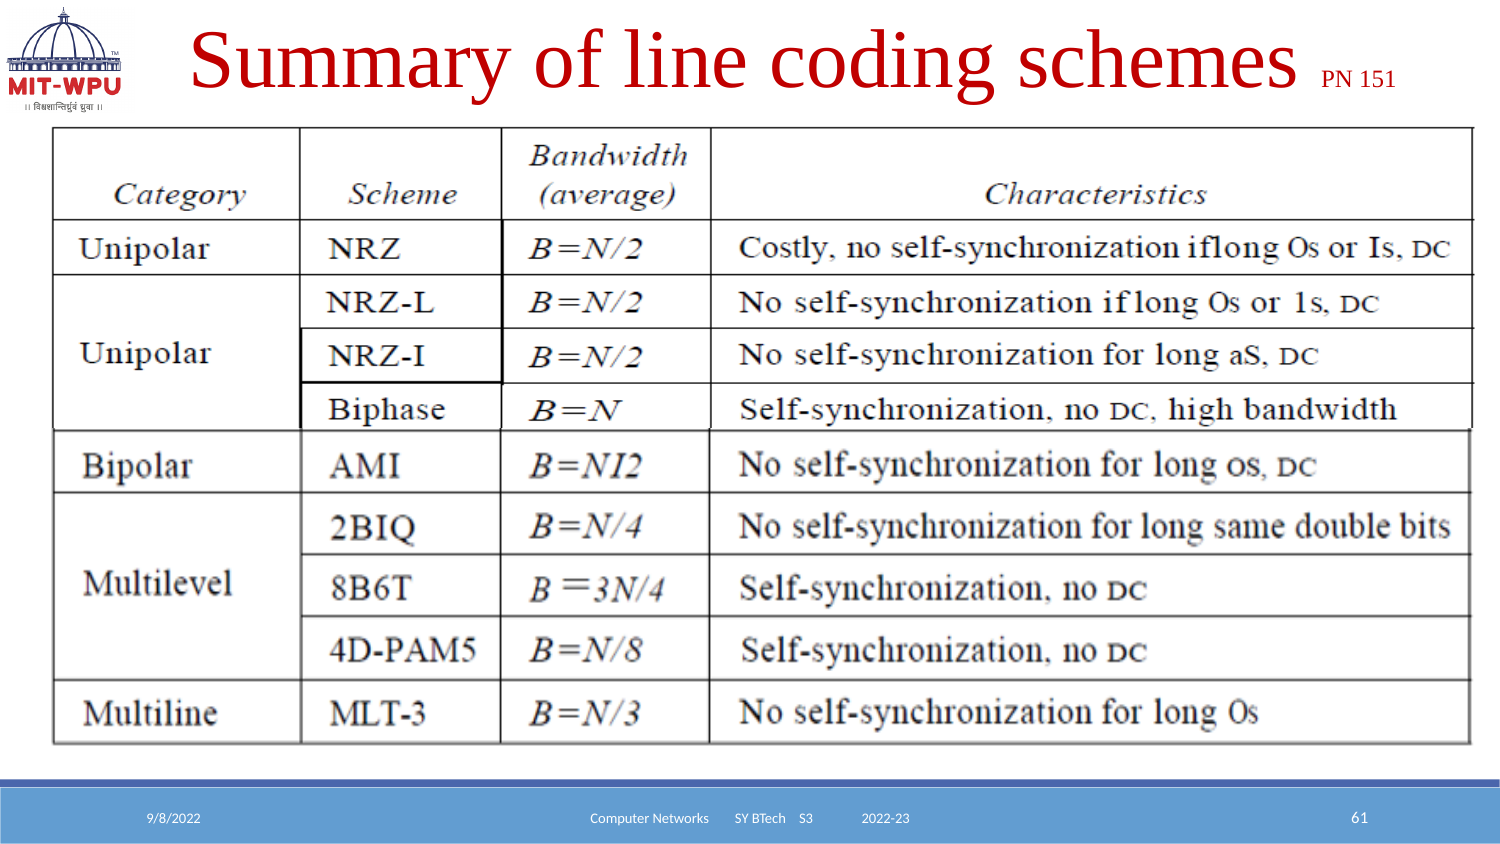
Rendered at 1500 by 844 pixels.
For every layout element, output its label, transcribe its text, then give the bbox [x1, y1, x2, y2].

footer Computer Networks SY BTech S3 2022-23 [453, 794, 1047, 840]
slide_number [135, 794, 440, 840]
text_box Summary of line coding schemes PN 151 [173, 0, 1481, 112]
slide_number ‹#› [1218, 794, 1380, 840]
picture [43, 119, 1482, 752]
picture [6, 7, 136, 114]
